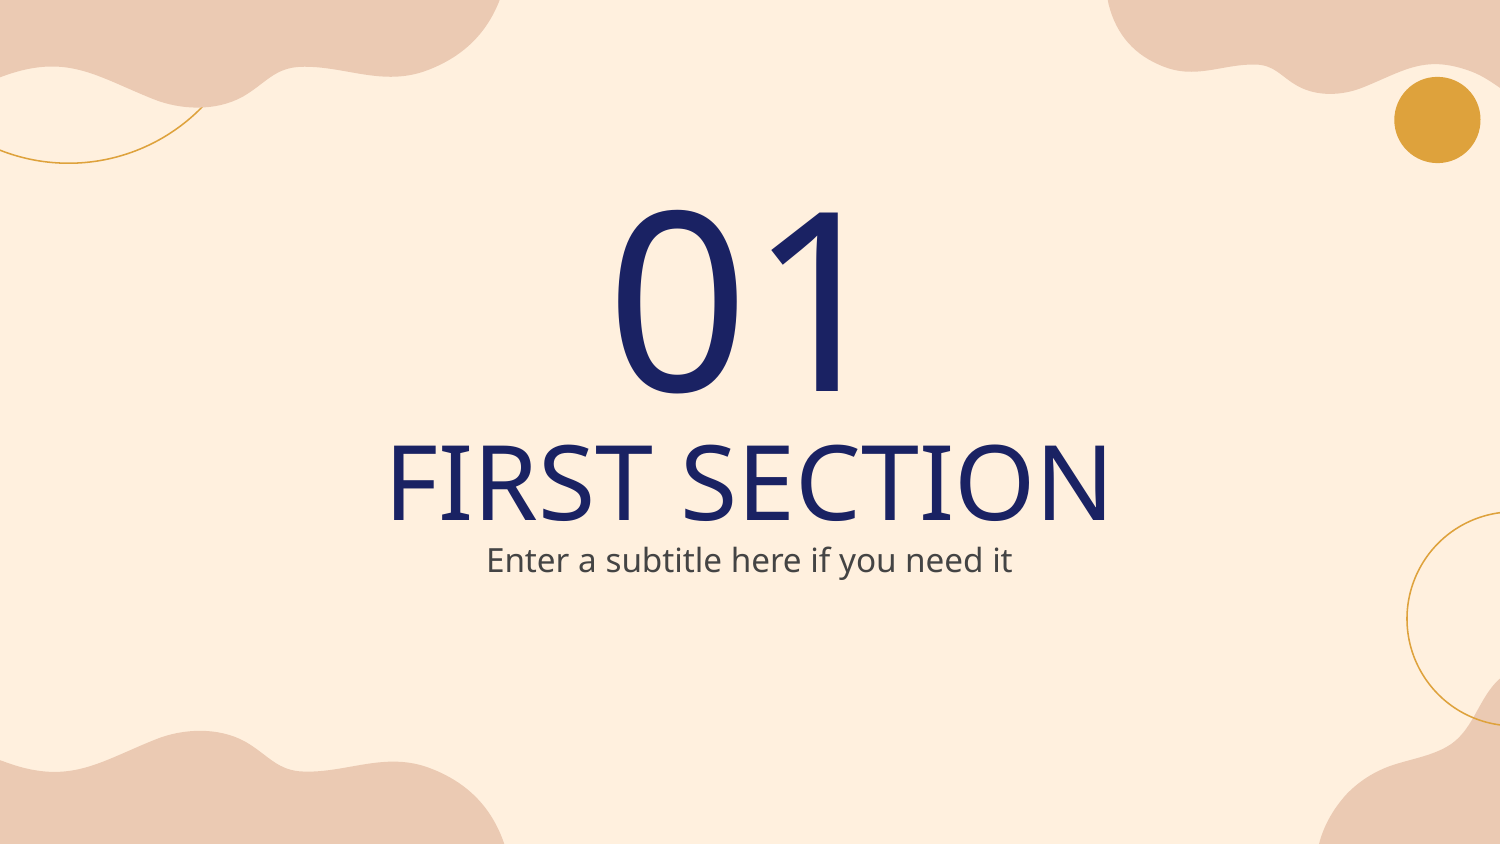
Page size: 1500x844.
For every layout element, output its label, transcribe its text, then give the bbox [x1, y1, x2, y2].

title 01 [378, 126, 1122, 401]
subtitle Enter a subtitle here if you need it [371, 523, 1129, 588]
title FIRST SECTION [293, 401, 1207, 524]
